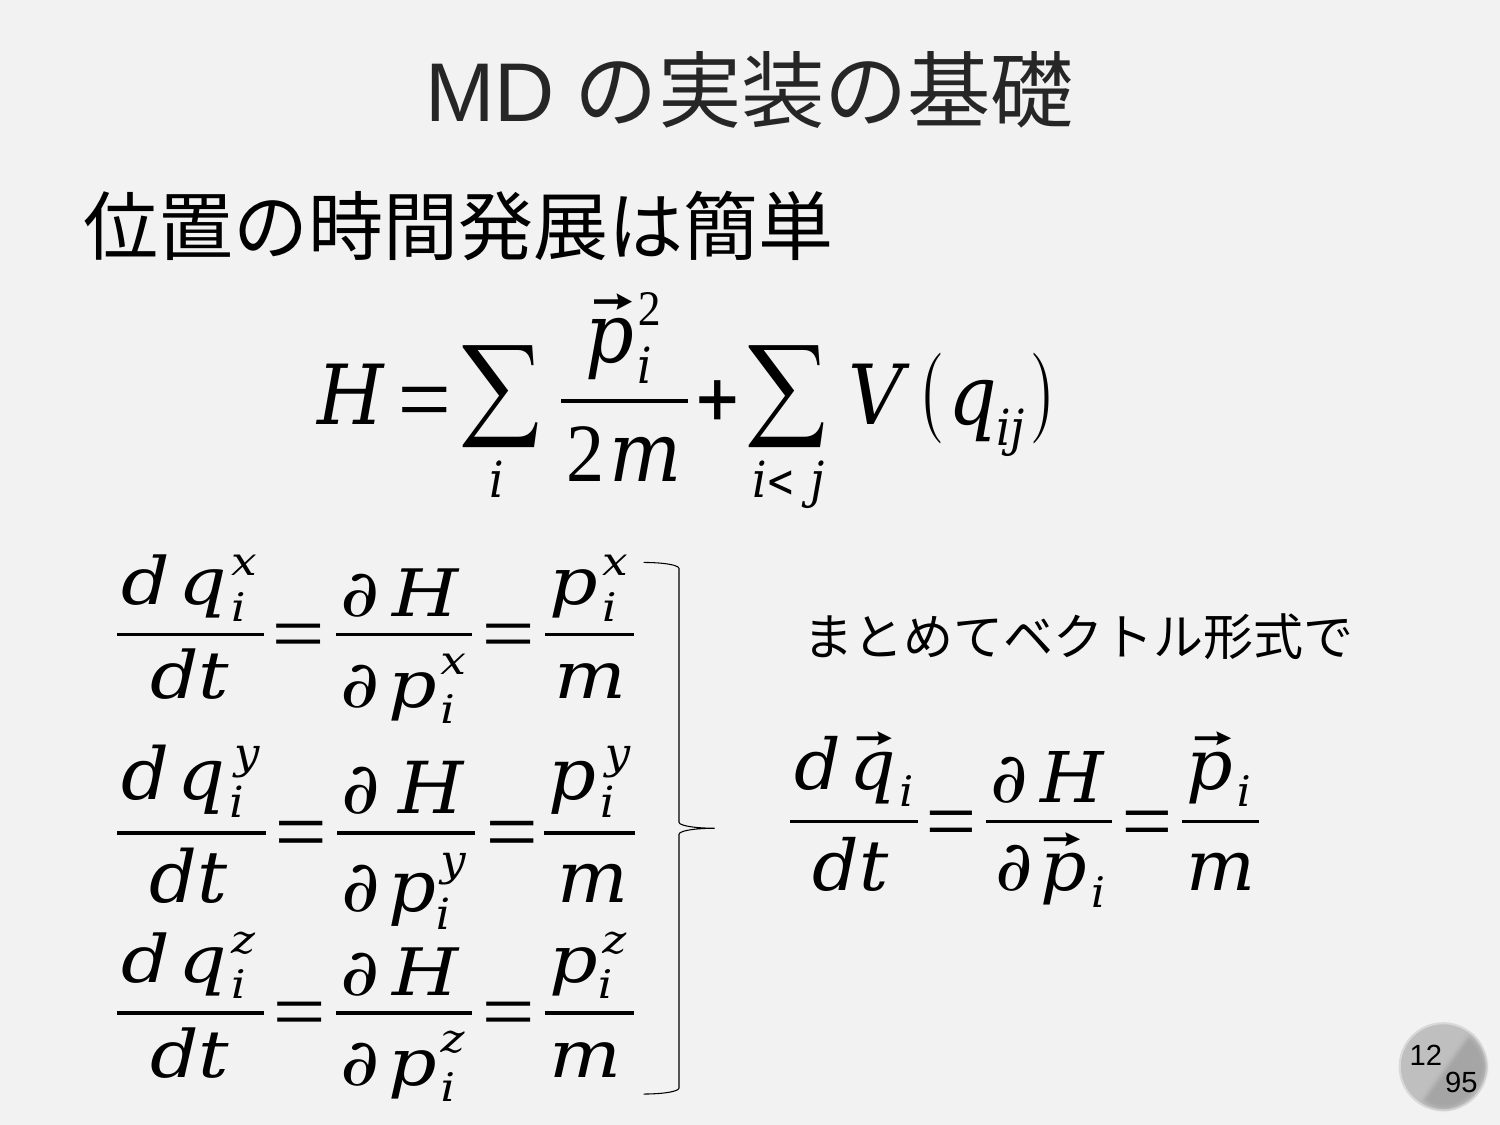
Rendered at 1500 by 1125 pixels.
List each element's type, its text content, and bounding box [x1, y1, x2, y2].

list MDの実装の基礎 [0, 31, 1500, 155]
text_box [643, 561, 715, 1095]
text_box 位置の時間発展は簡単 [68, 172, 849, 278]
text_box まとめてベクトル形式で [788, 597, 1369, 673]
